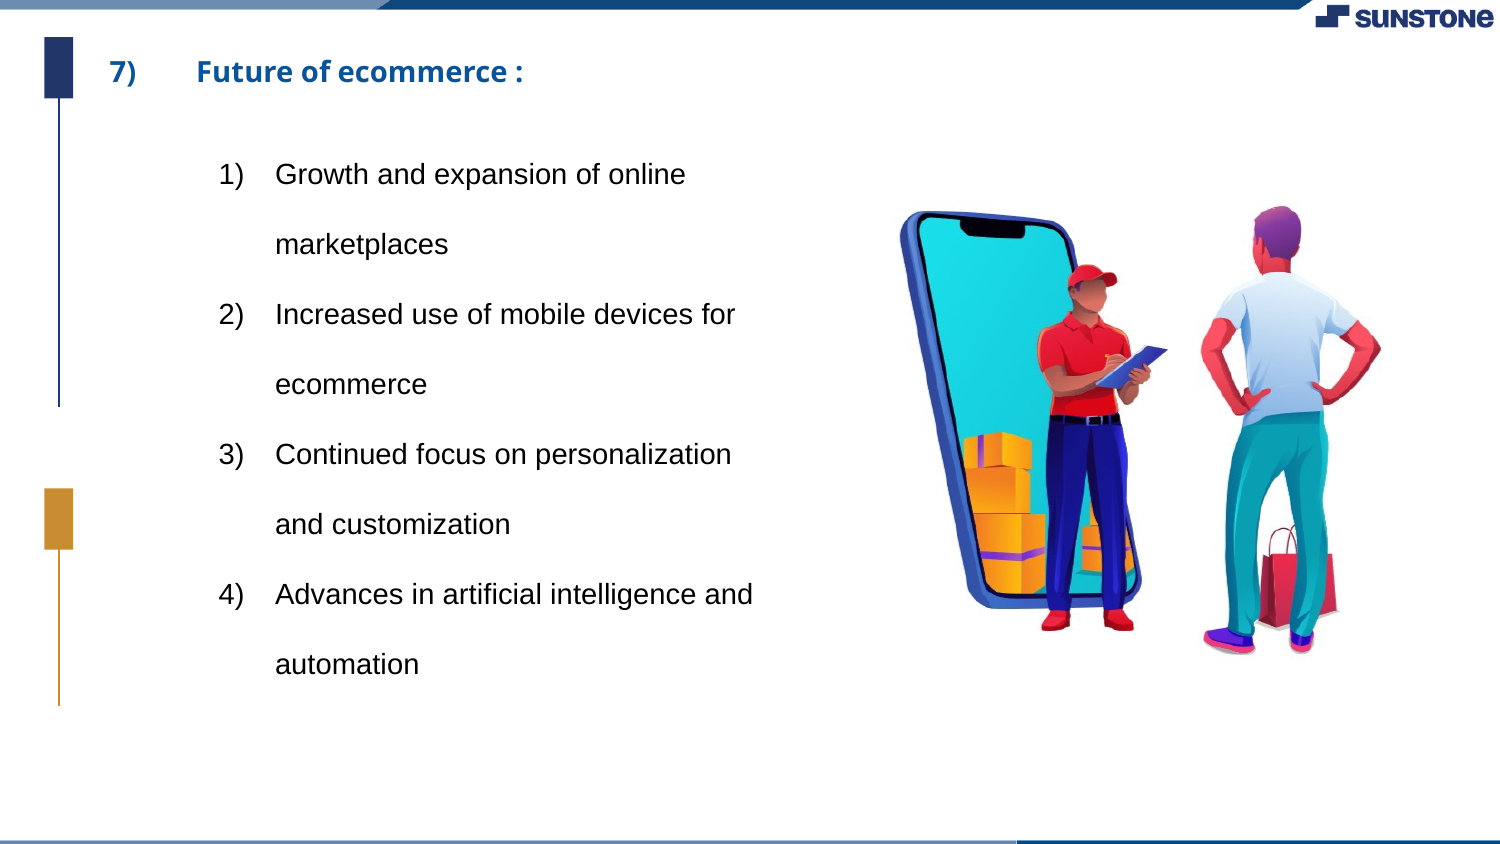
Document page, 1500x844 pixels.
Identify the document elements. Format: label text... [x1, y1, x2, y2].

picture [0, 0, 1500, 844]
text_box Growth and expansion of online marketplaces Increased use of mobile devices for ecommerce Continued focus on personalization and customization Advances in artificial intelligence and automation [203, 113, 801, 688]
text_box 7) Future of ecommerce : [94, 45, 845, 96]
